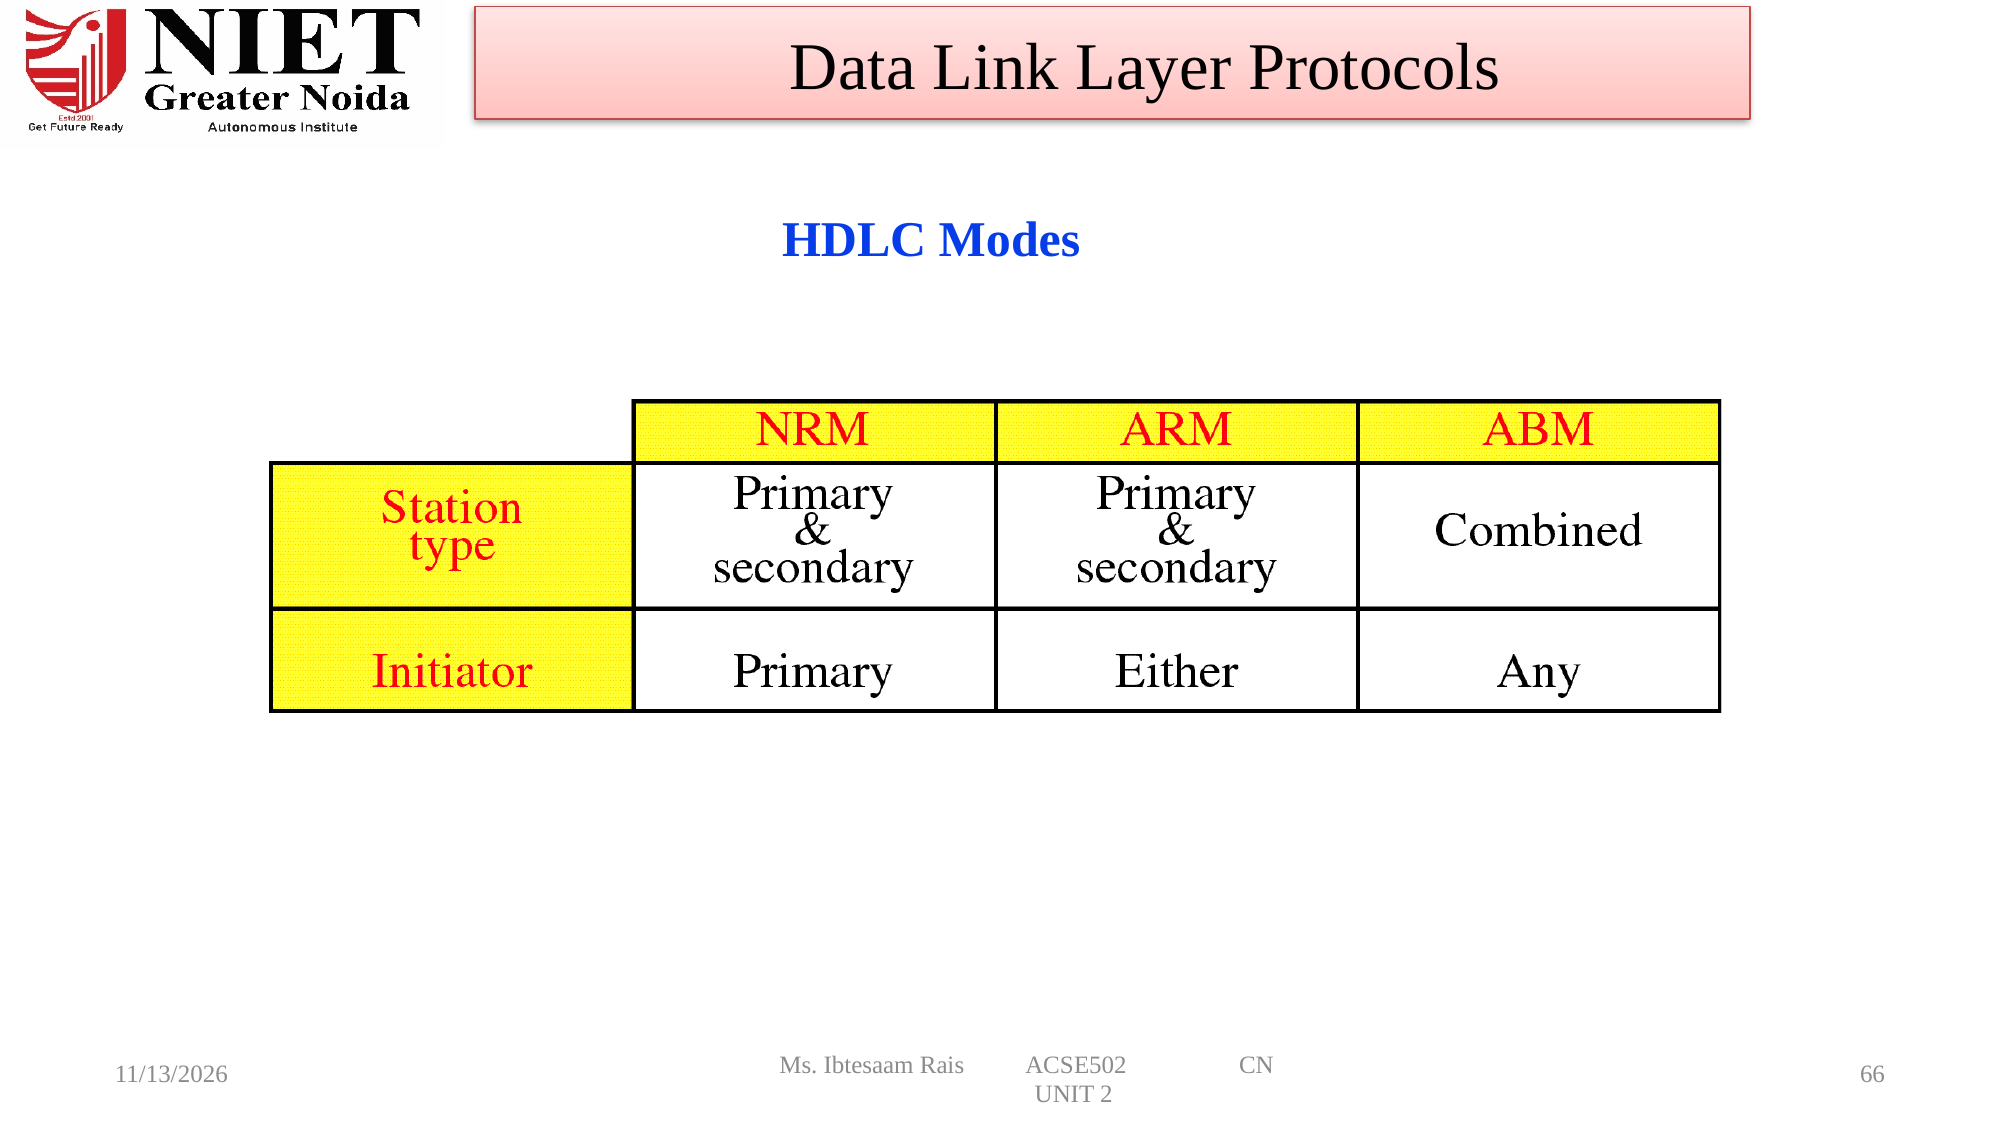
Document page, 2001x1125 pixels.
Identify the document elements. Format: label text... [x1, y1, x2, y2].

text_box HDLC Modes [767, 199, 1096, 274]
slide_number 66 [1433, 1042, 1900, 1103]
text_box Data Link Layer Protocols [474, 6, 1751, 120]
picture [0, 0, 445, 149]
footer Ms. Ibtesaam Rais ACSE502 CN UNIT 2 [762, 1054, 1317, 1102]
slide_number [99, 1042, 567, 1103]
picture [267, 398, 1722, 714]
